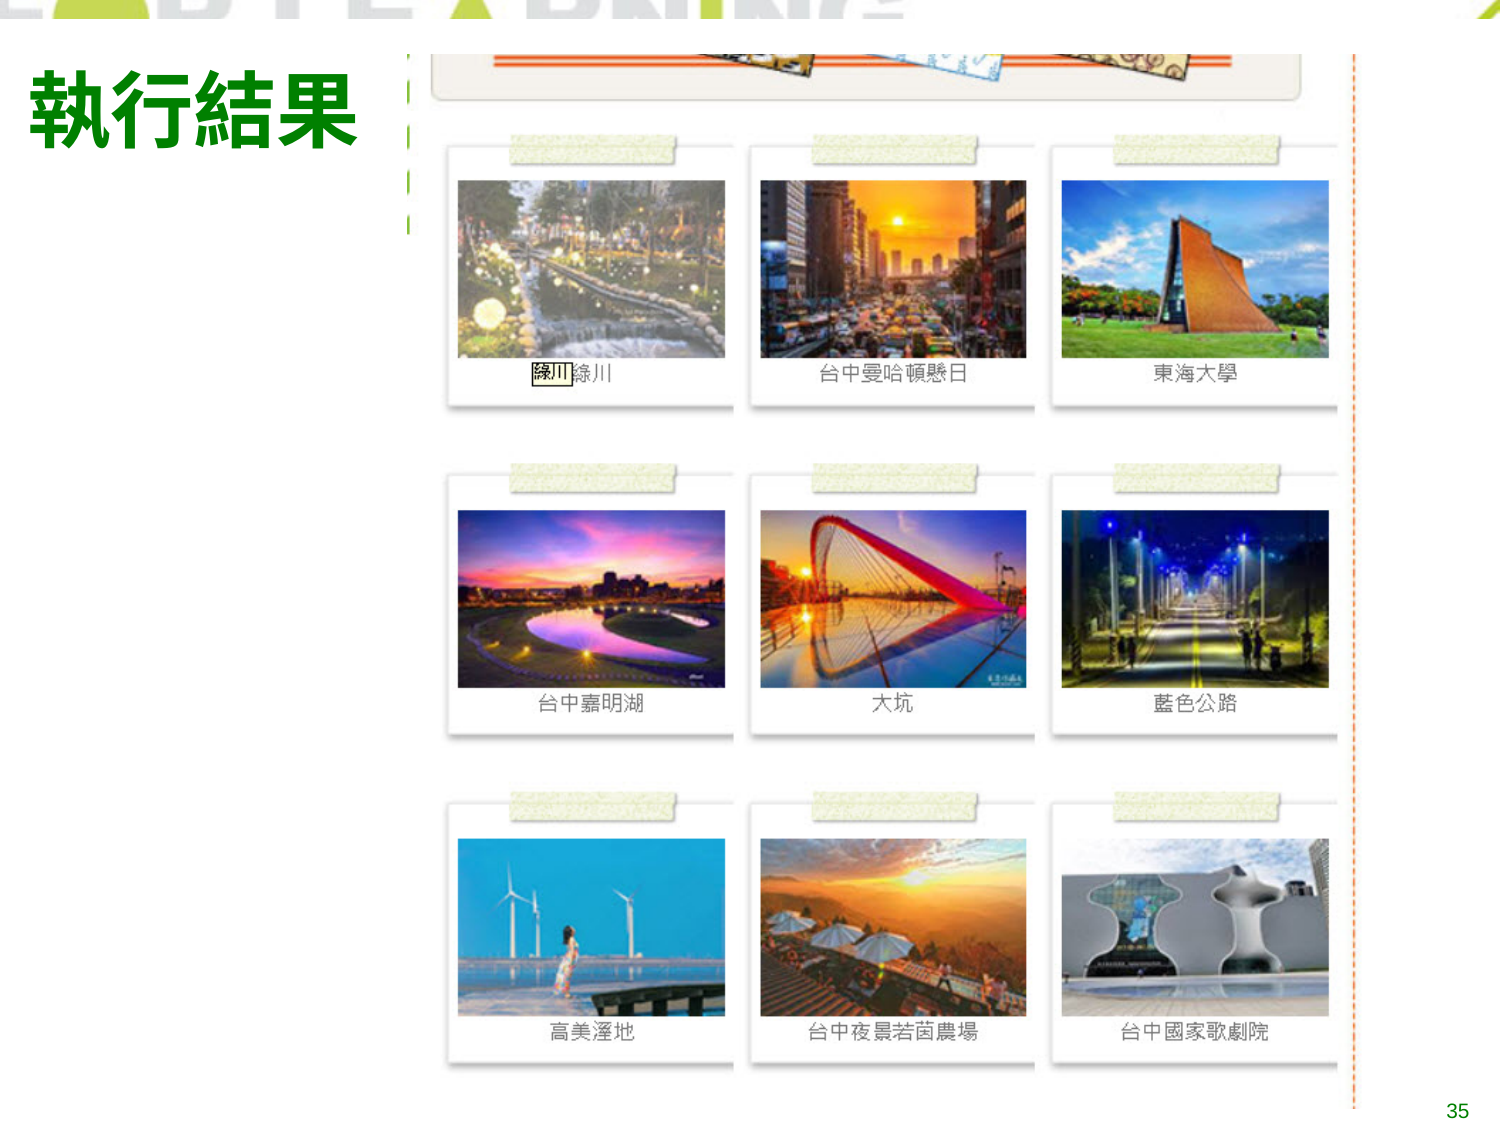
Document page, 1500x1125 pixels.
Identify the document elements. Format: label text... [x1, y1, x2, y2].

slide_number 35 [1422, 1089, 1494, 1125]
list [407, 54, 1377, 1109]
picture [0, 0, 1500, 19]
title 執行結果 [11, 19, 1495, 197]
